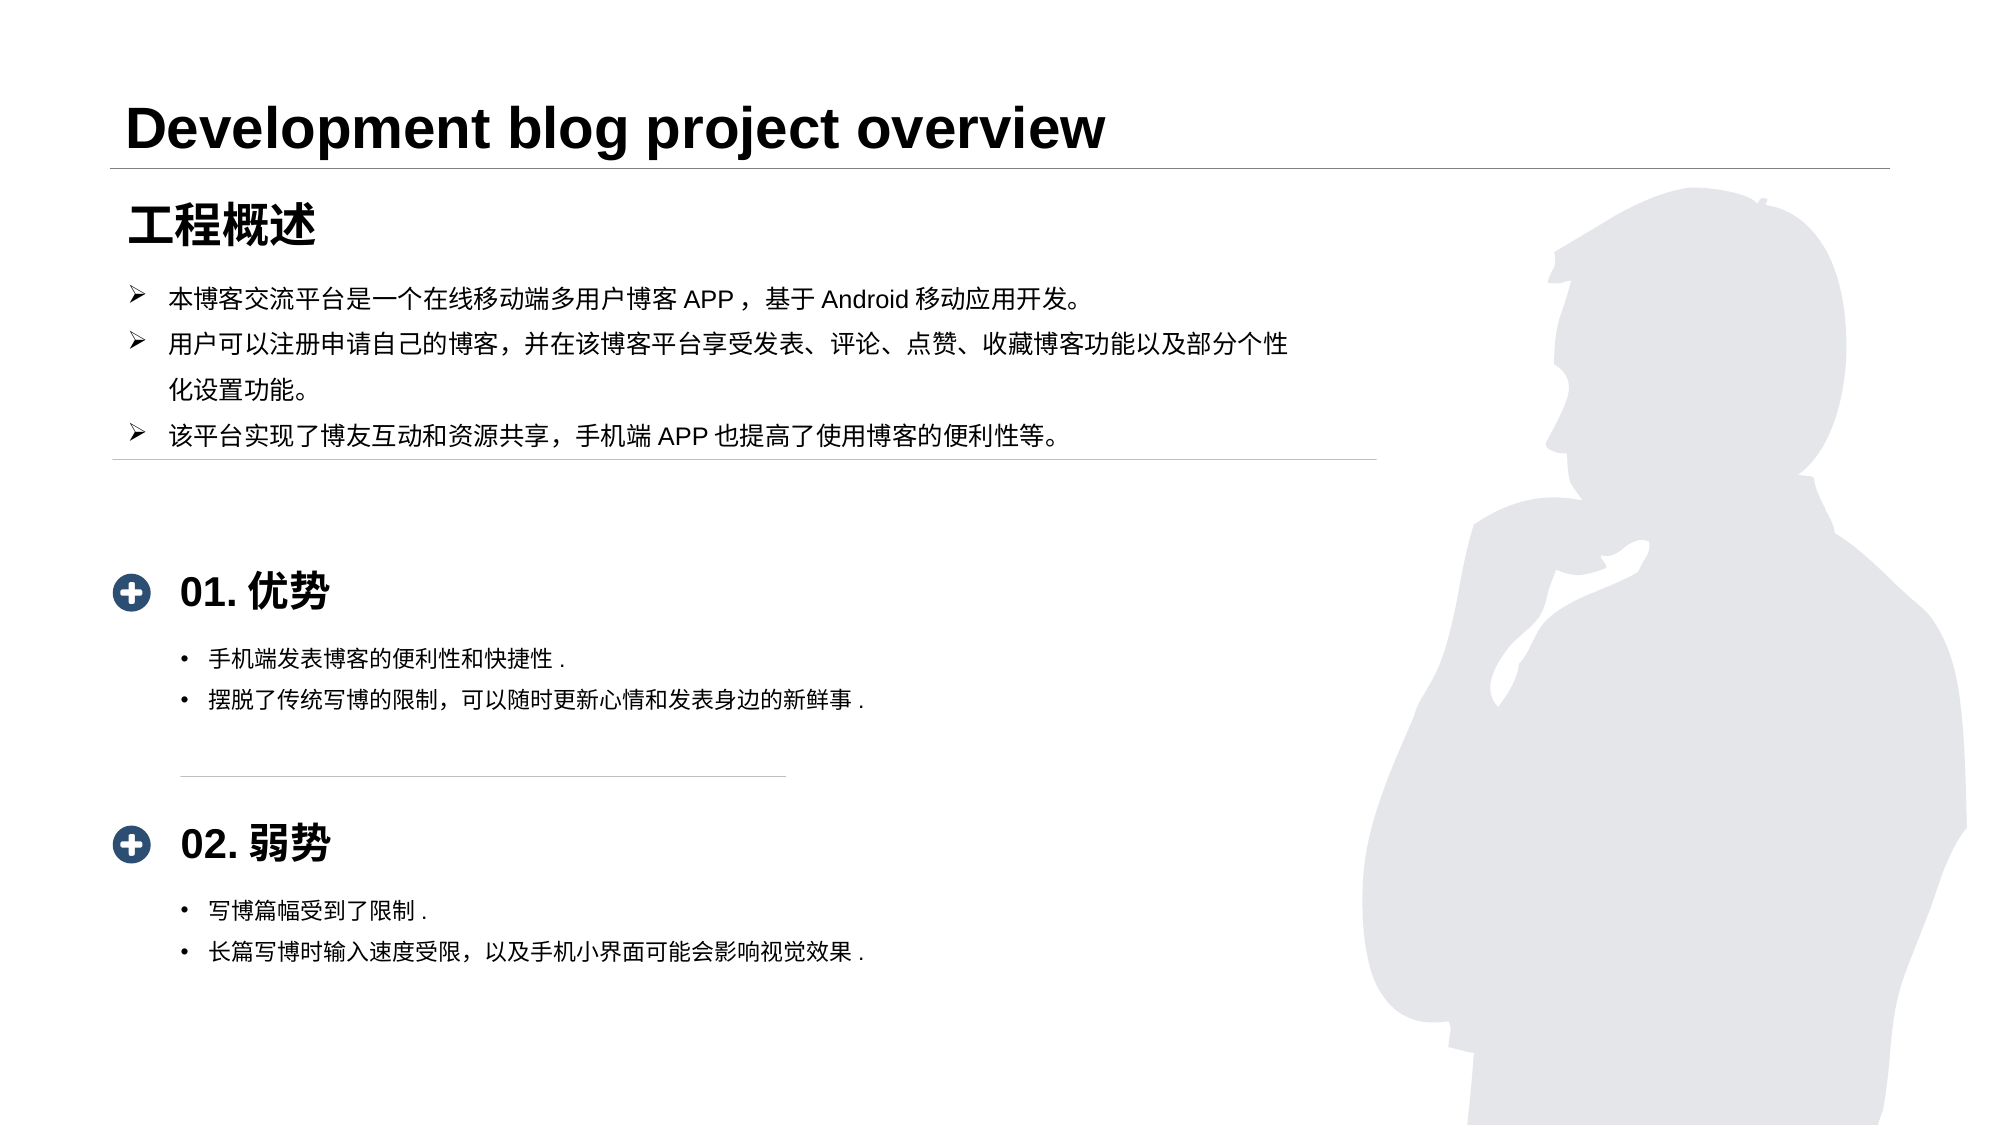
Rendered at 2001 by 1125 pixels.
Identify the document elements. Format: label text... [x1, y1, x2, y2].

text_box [112, 187, 1967, 1125]
title Development blog project overview [109, 0, 1890, 169]
